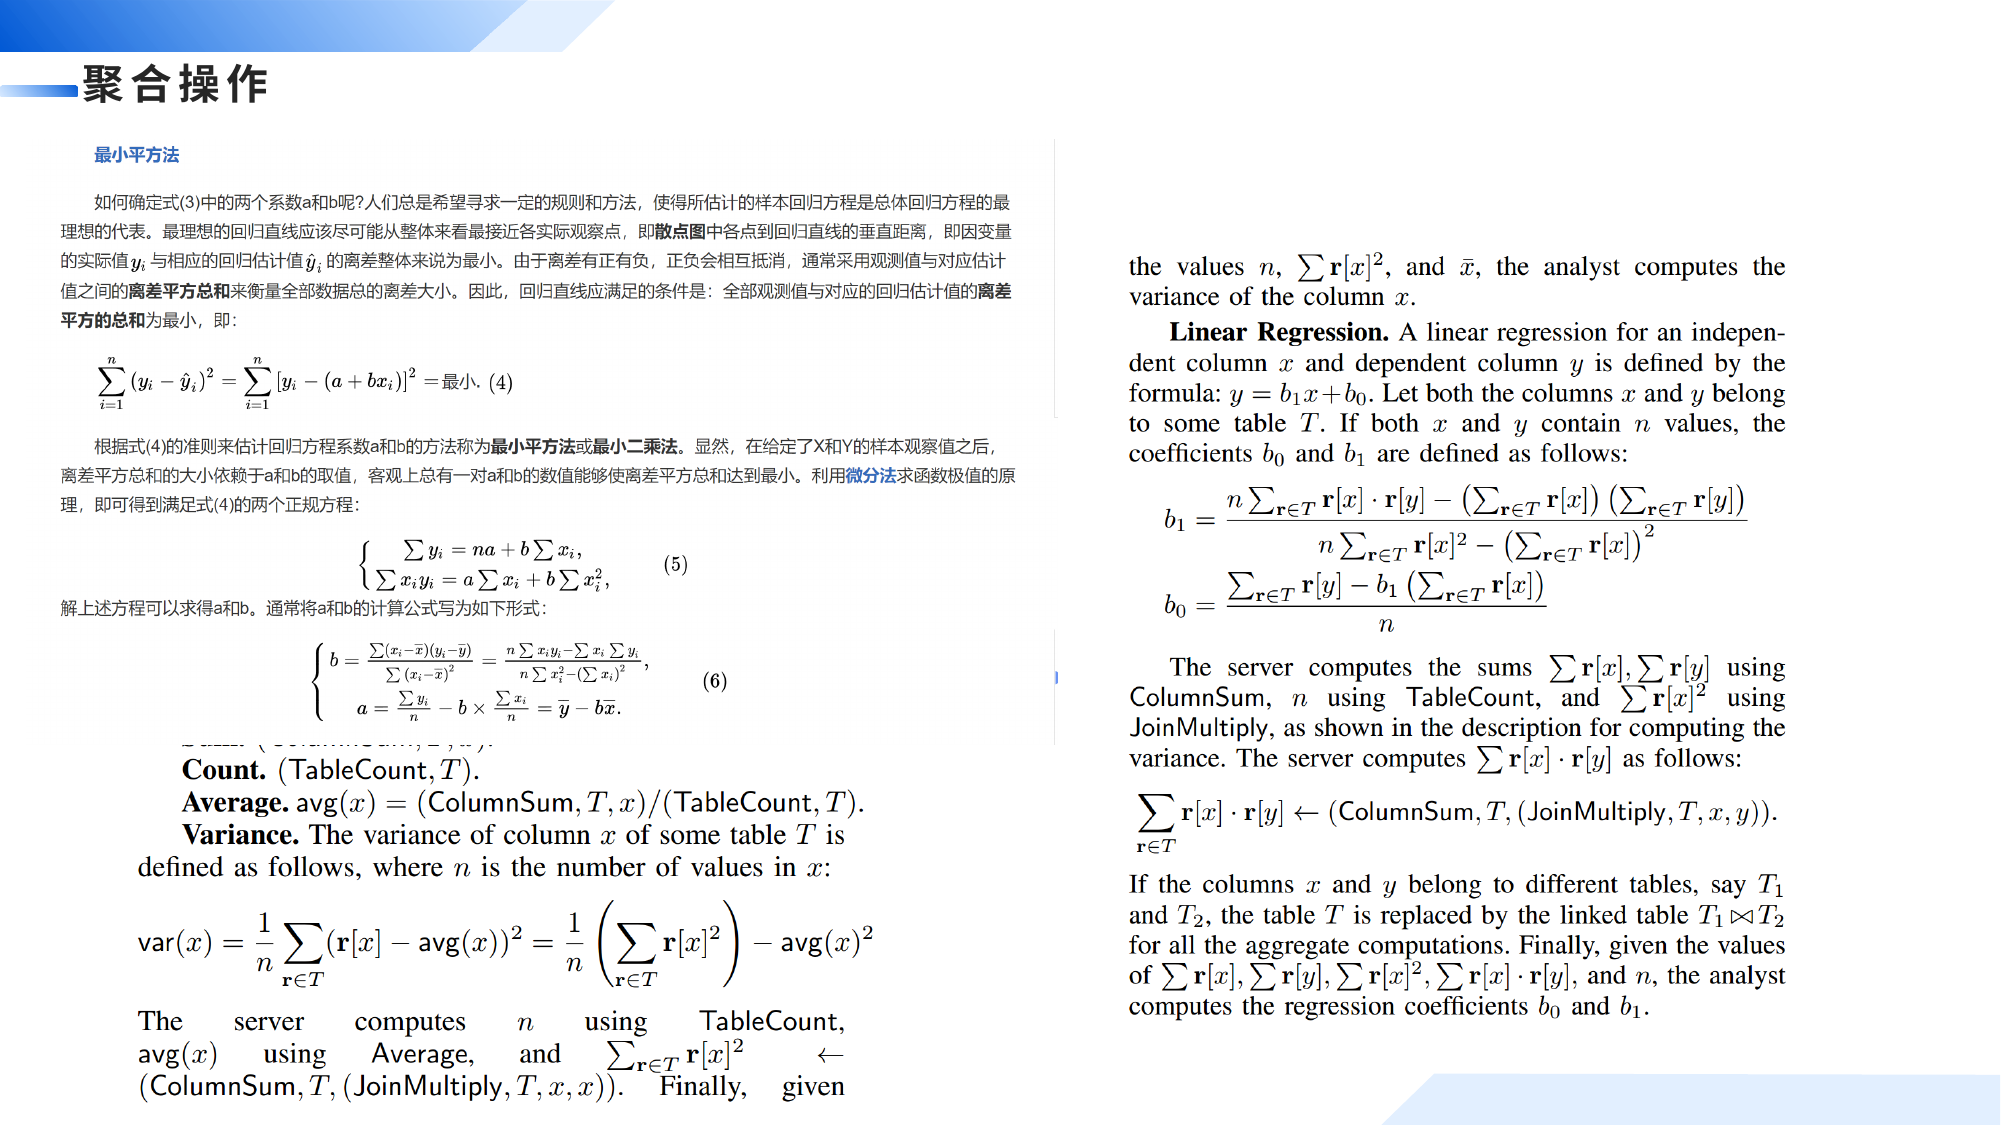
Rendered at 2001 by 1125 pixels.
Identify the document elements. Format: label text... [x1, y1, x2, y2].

picture [26, 139, 1058, 1104]
title 聚合操作 [65, 50, 287, 117]
picture [1113, 248, 1792, 1022]
